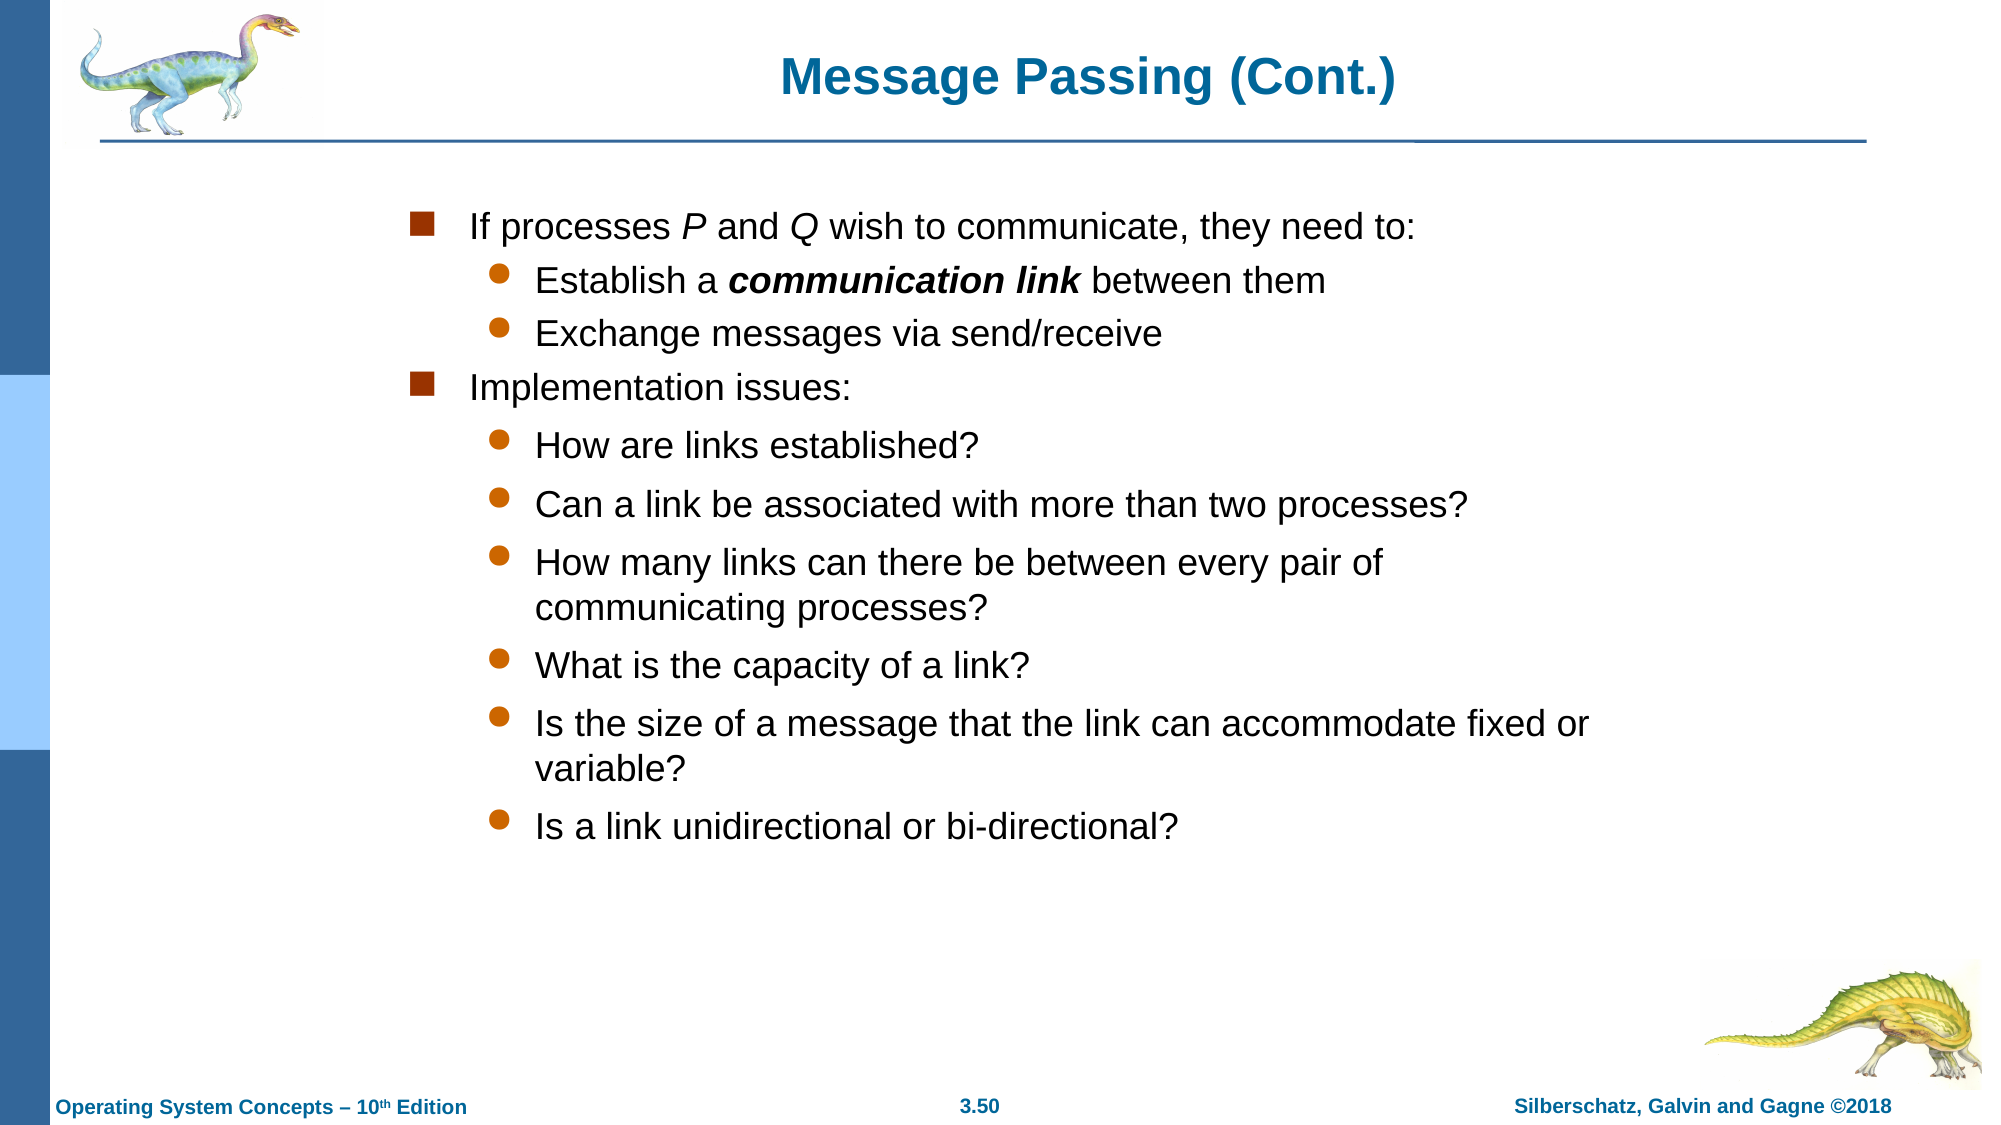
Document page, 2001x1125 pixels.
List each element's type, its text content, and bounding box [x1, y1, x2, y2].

list If processes P and Q wish to communicate, they need to: Establish a communication link between them Exchange messages via send/receive Implementation issues: How are links established? Can a link be associated with more than two processes? How many links can there be between every pair of communicating processes? What is the capacity of a link? Is the size of a message that the link can accommodate fixed or variable? Is a link unidirectional or bi-directional? [397, 166, 1661, 910]
picture [62, 0, 324, 149]
picture [1700, 959, 1982, 1090]
picture [1831, 1098, 1839, 1103]
title Message Passing (Cont.) [413, 17, 1764, 113]
